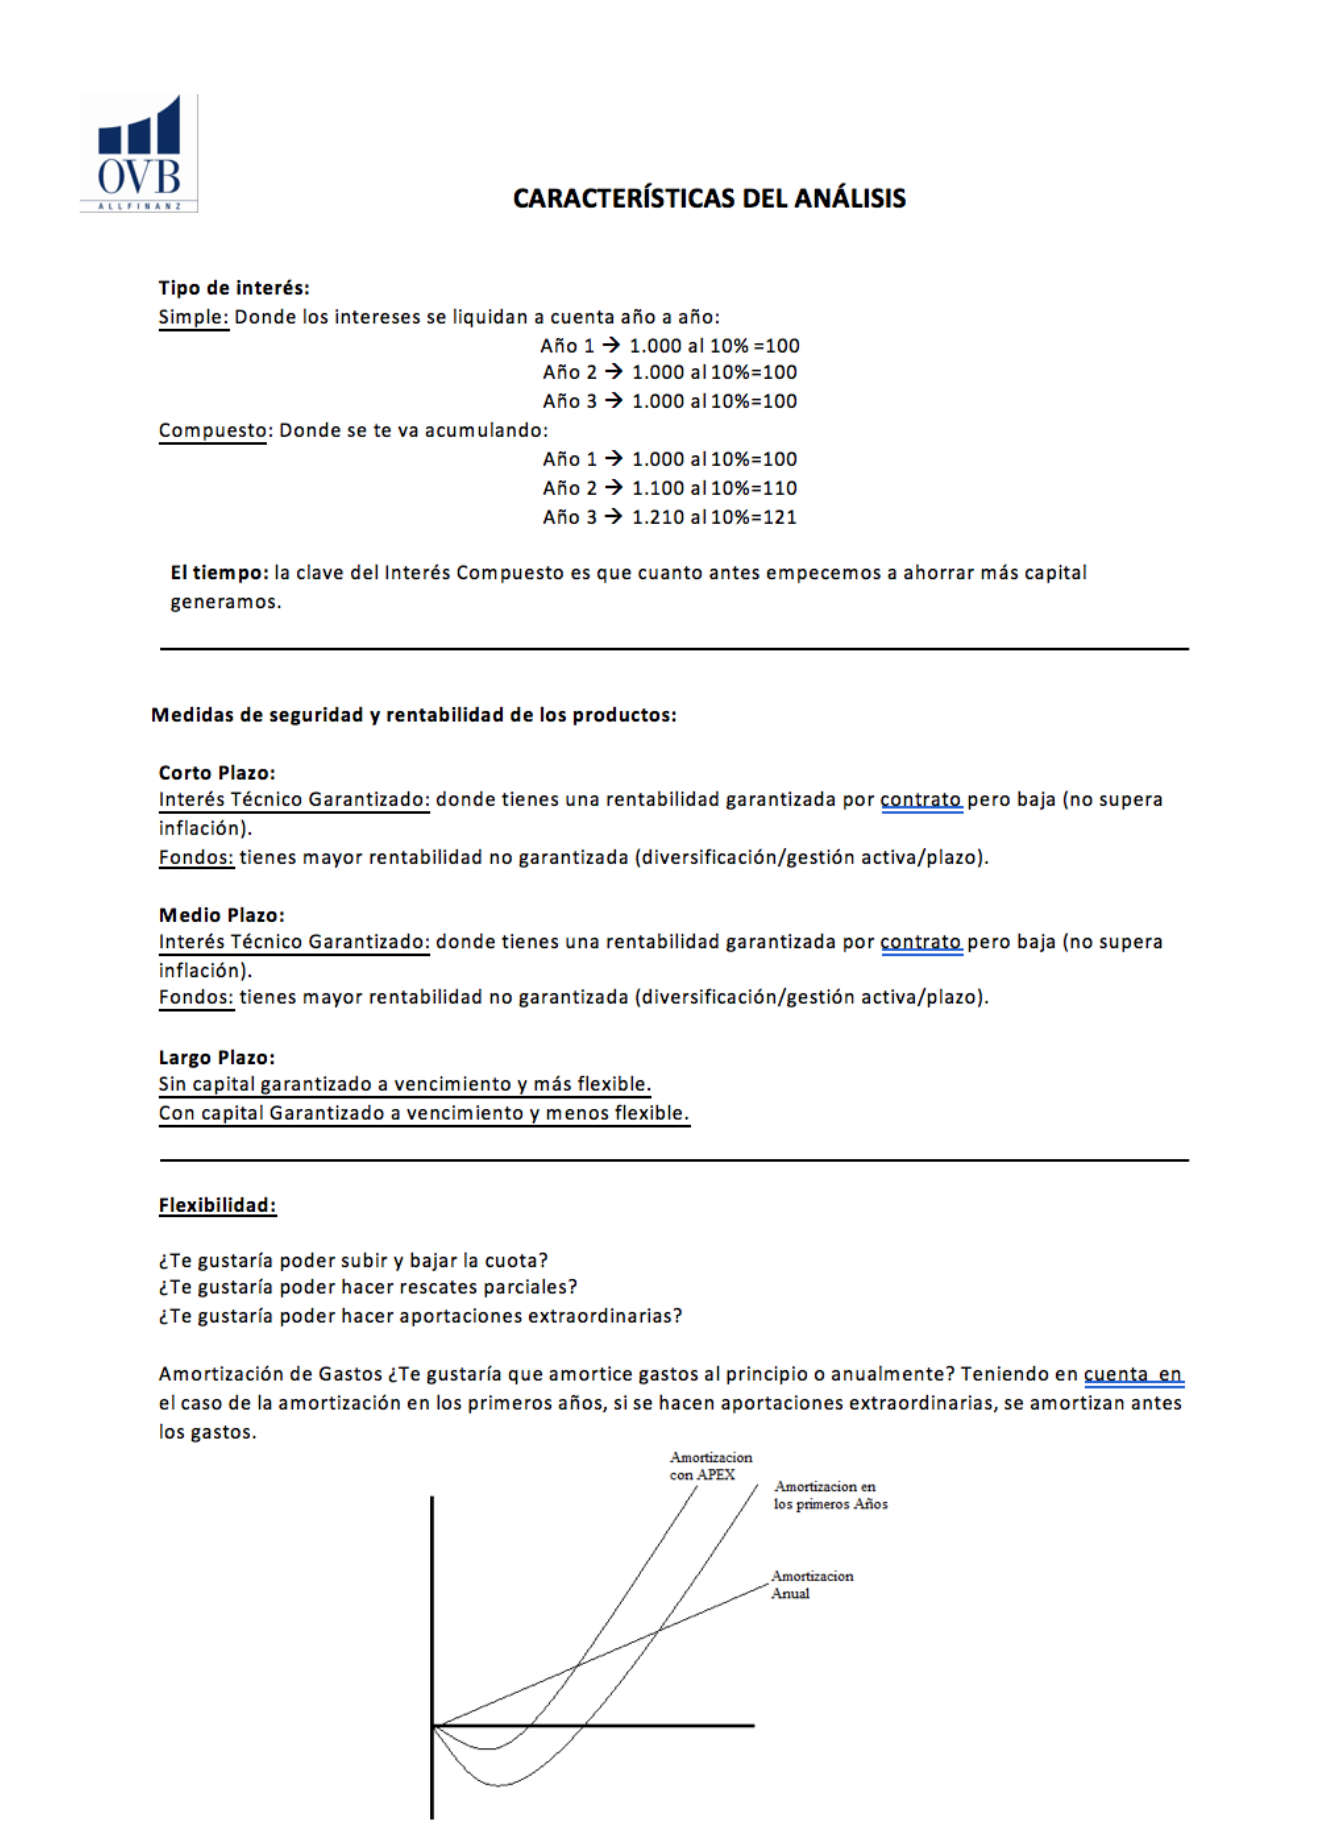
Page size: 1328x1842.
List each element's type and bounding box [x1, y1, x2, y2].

picture [50, 68, 1277, 1842]
